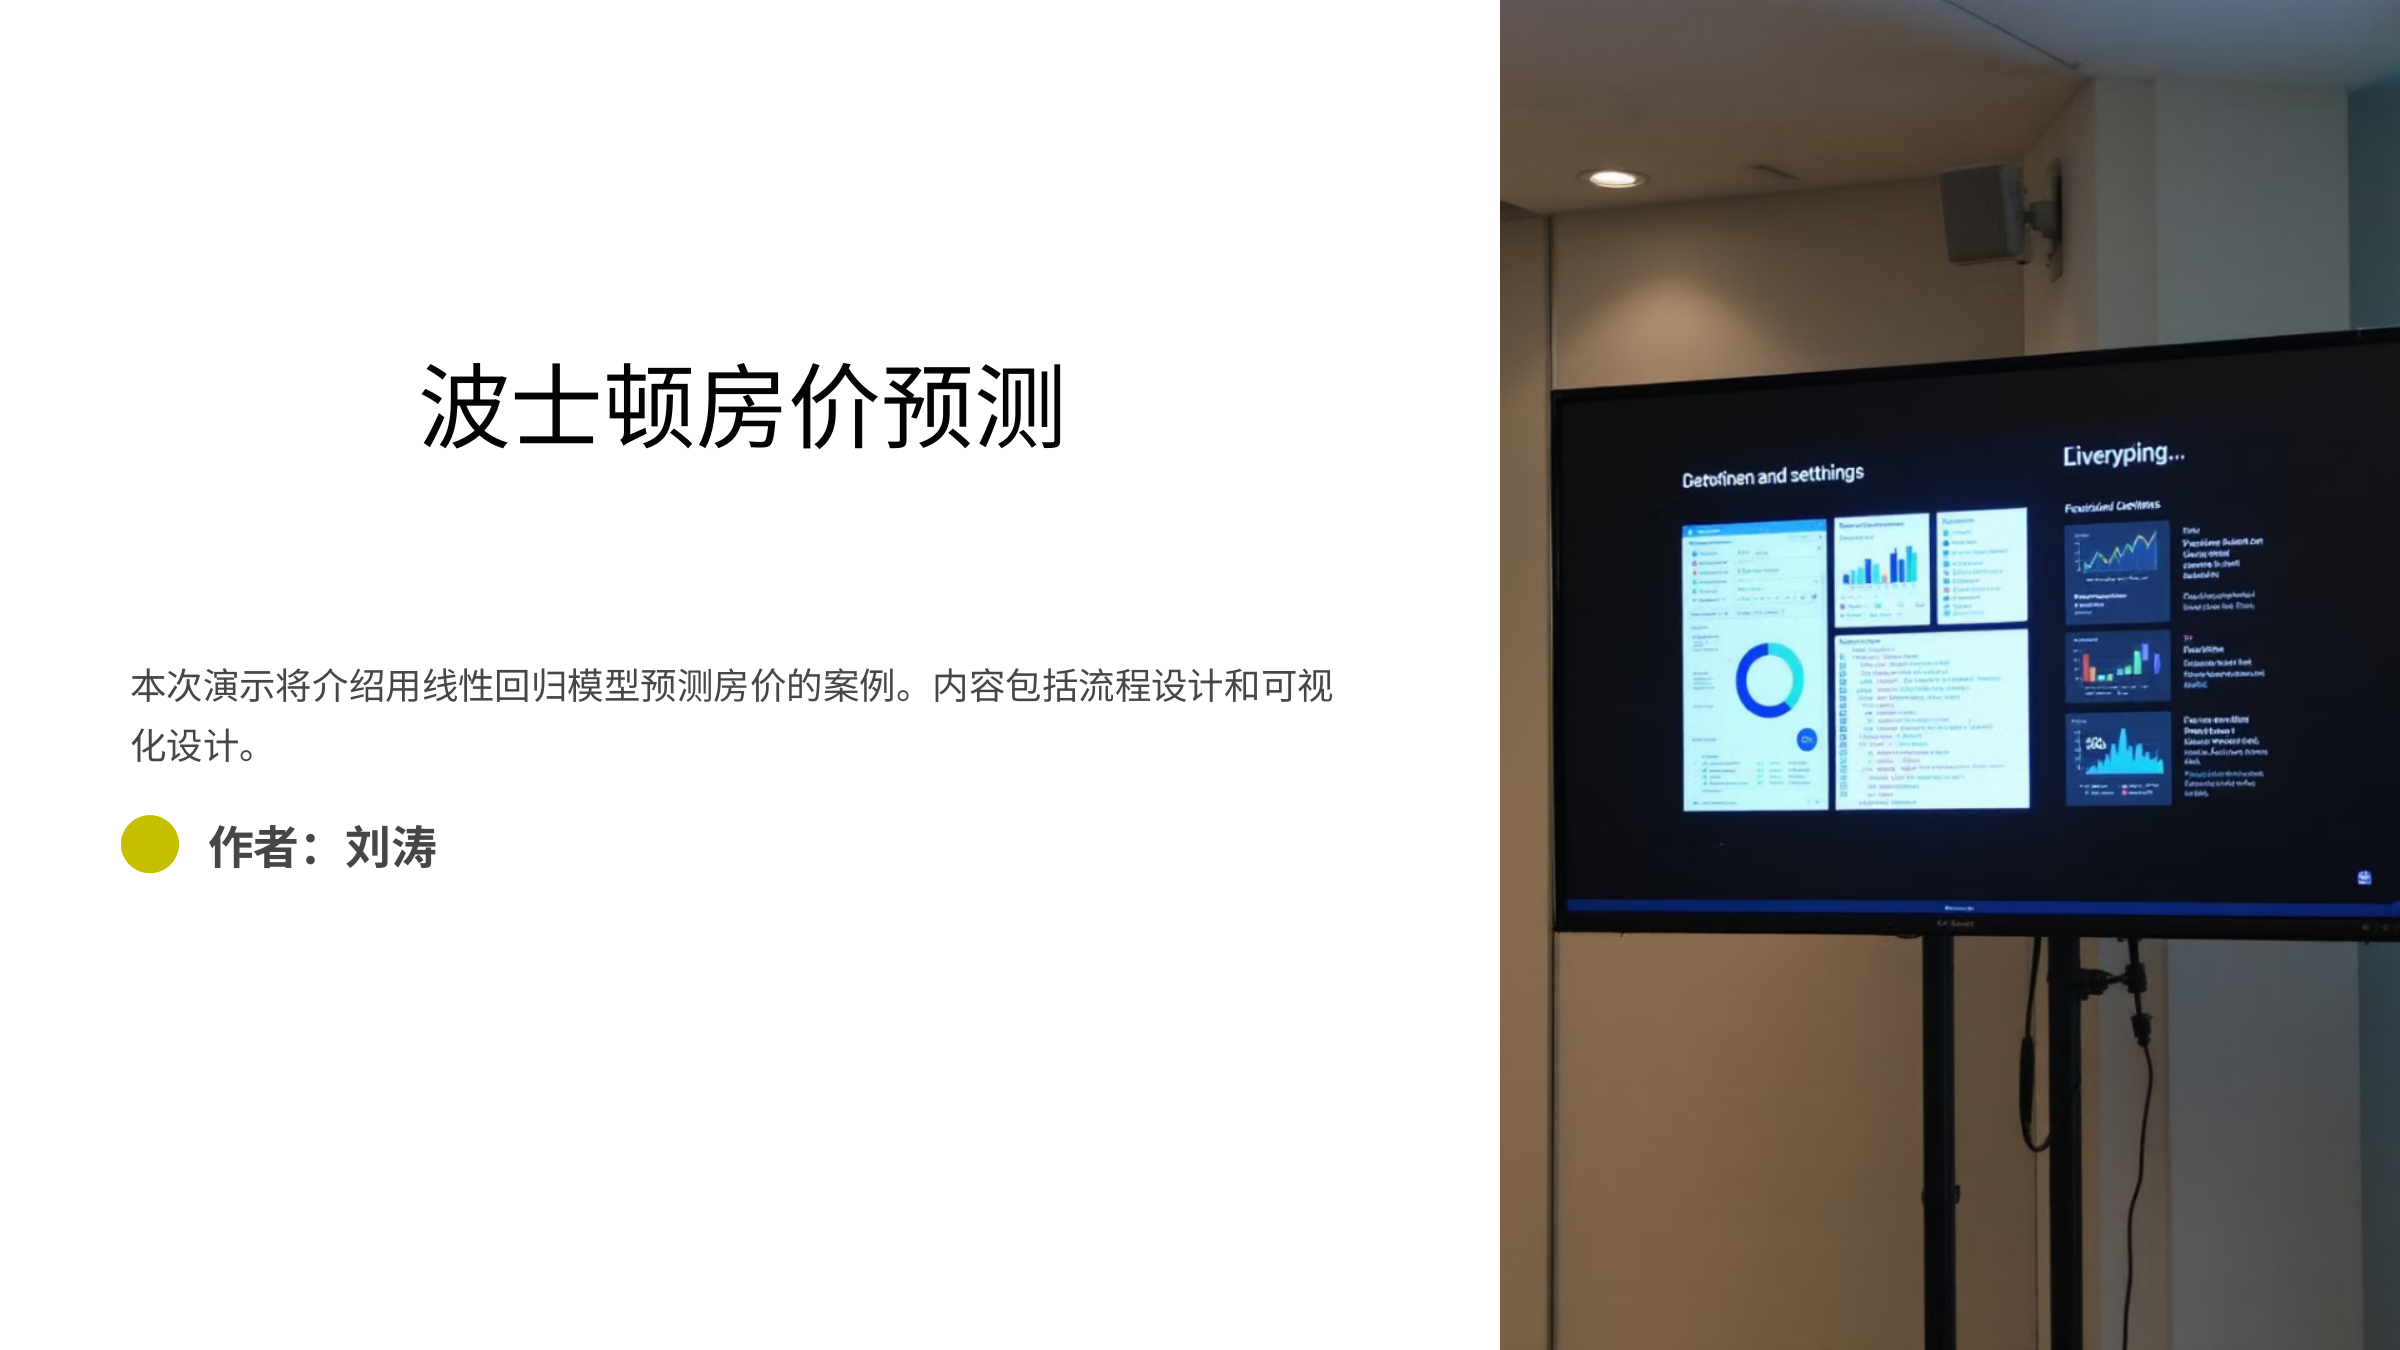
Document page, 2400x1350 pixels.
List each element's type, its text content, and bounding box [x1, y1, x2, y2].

picture [1499, 0, 2400, 1350]
text_box 本次演示将介绍用线性回归模型预测房价的案例。内容包括流程设计和可视化设计。 [130, 647, 1370, 767]
text_box 波士顿房价预测 [418, 344, 1078, 461]
text_box [120, 814, 180, 874]
text_box 作者：刘涛 [208, 808, 418, 874]
